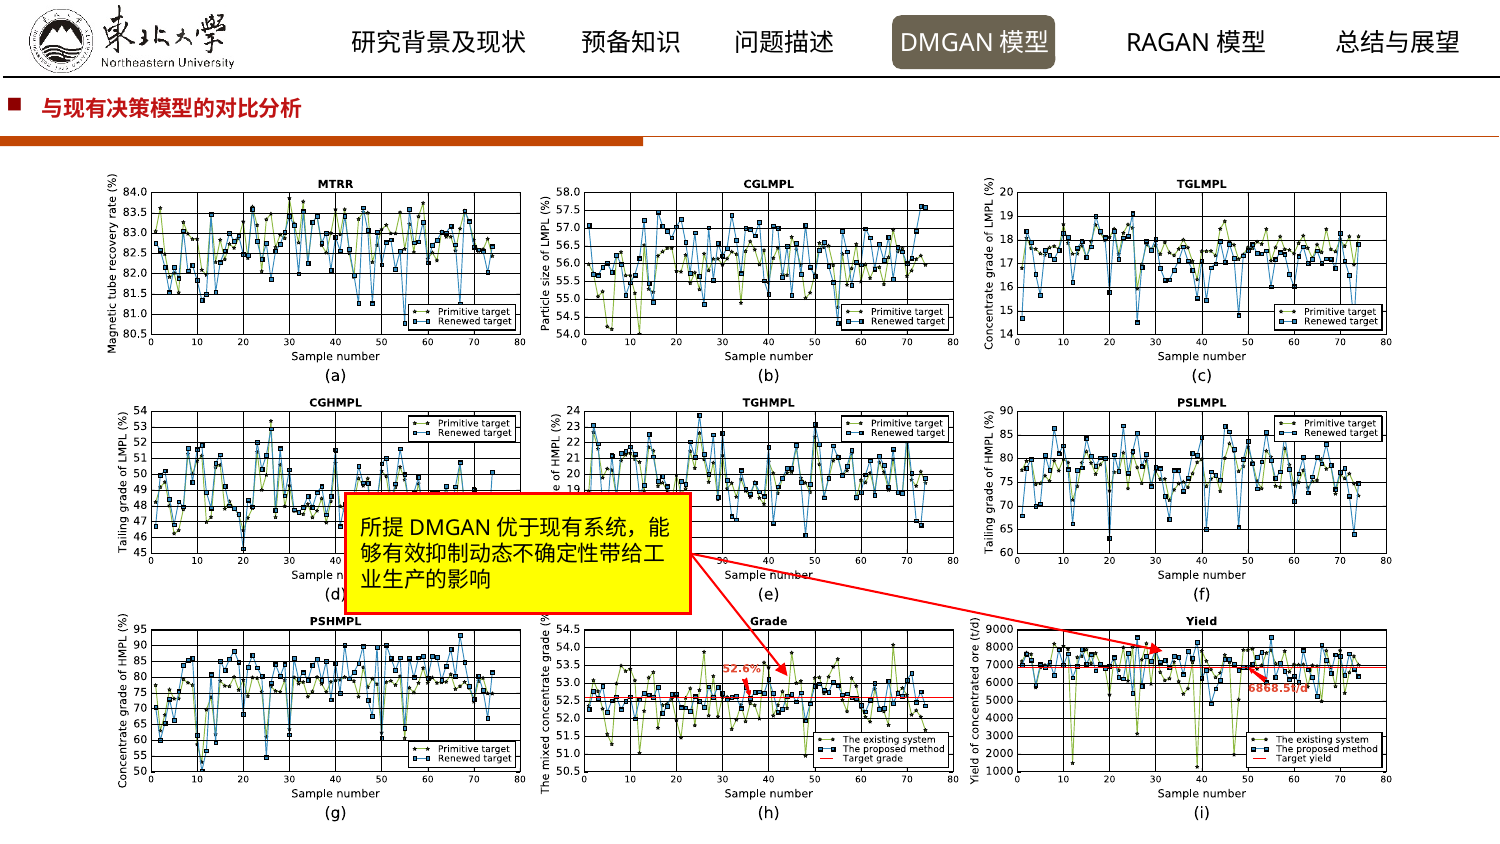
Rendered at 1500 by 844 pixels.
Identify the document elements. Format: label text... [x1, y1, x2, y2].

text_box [690, 651, 788, 677]
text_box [345, 493, 693, 614]
picture [85, 157, 1415, 822]
picture [29, 5, 234, 73]
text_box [0, 136, 1500, 147]
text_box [690, 553, 1163, 651]
text_box 与现有决策模型的对比分析 [0, 87, 318, 129]
